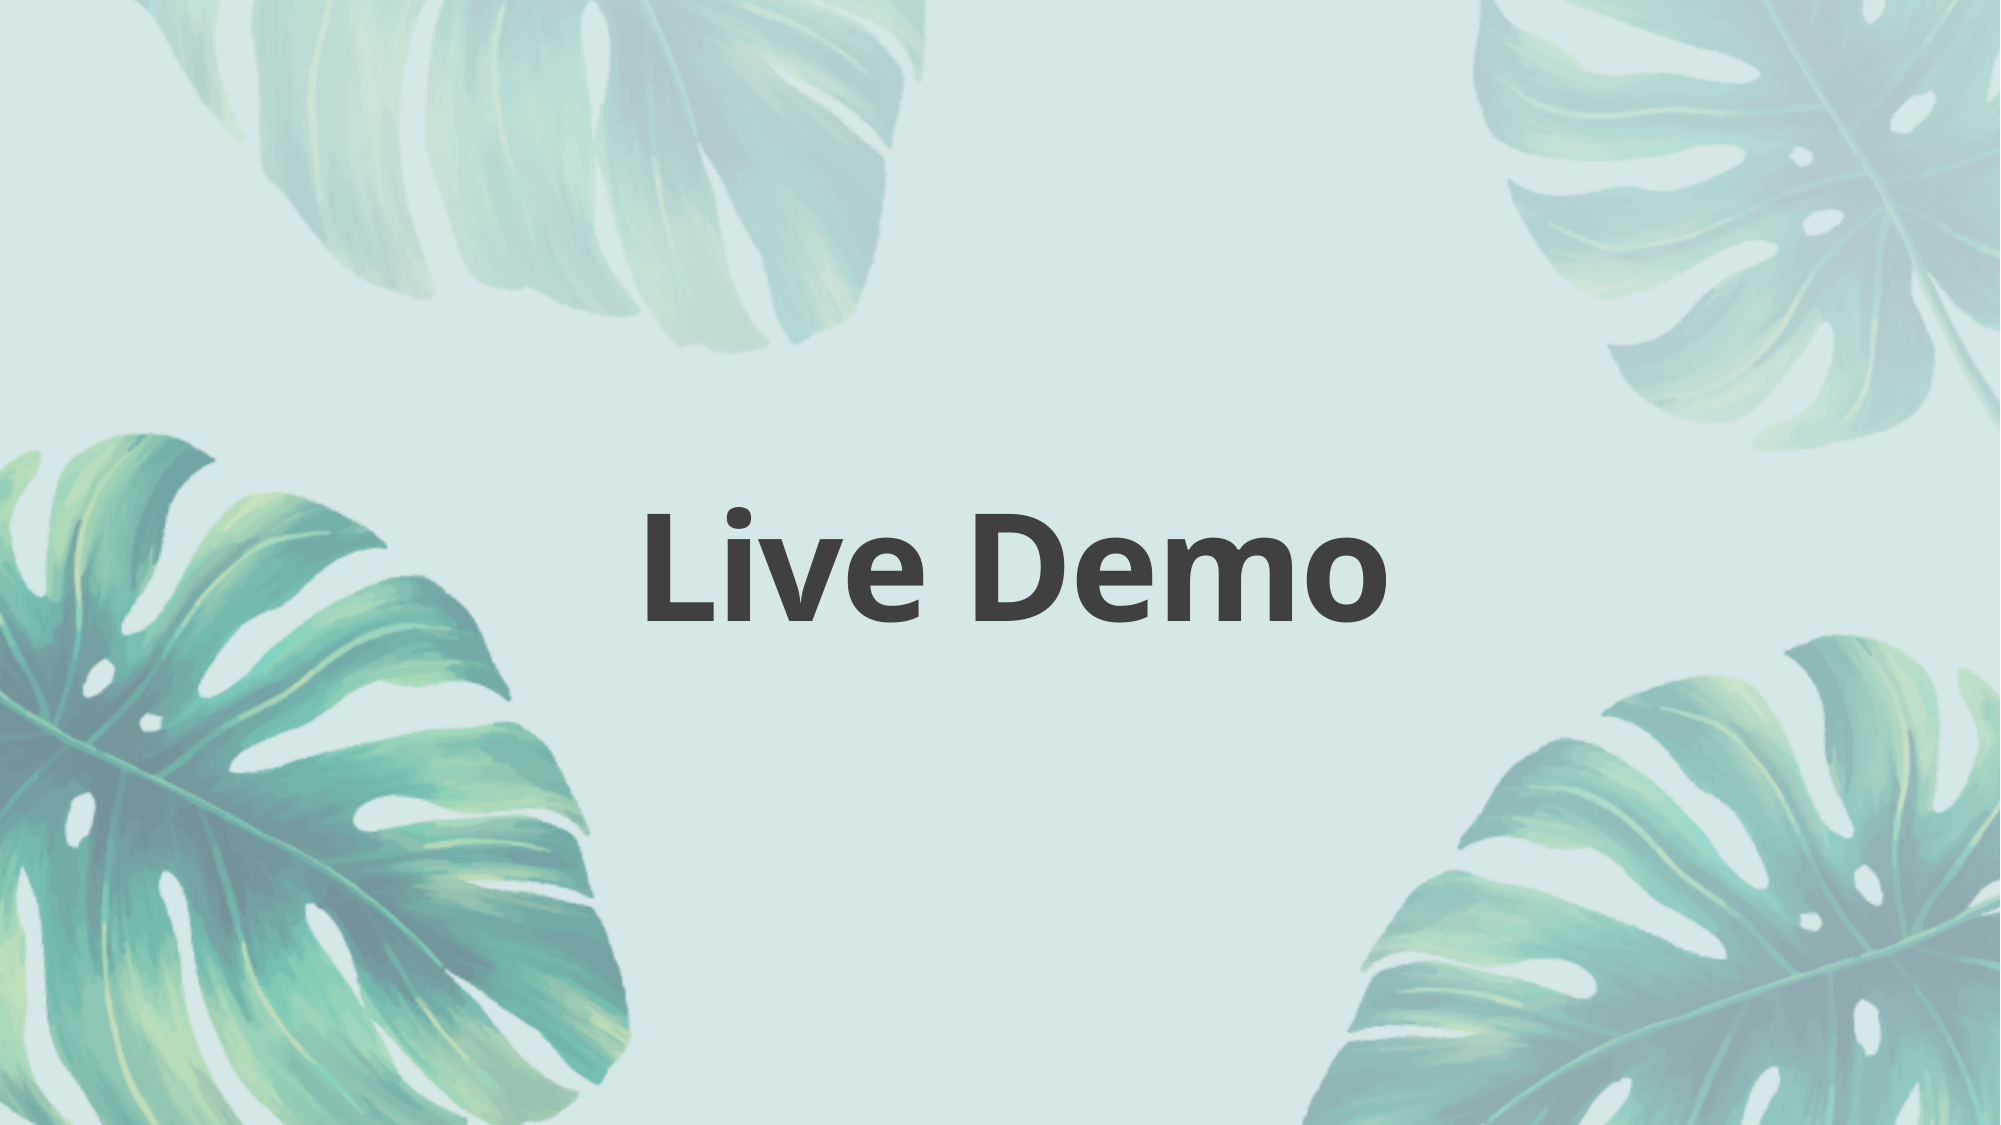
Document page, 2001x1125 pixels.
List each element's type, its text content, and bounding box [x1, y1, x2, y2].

title Live Demo [462, 276, 1790, 1009]
